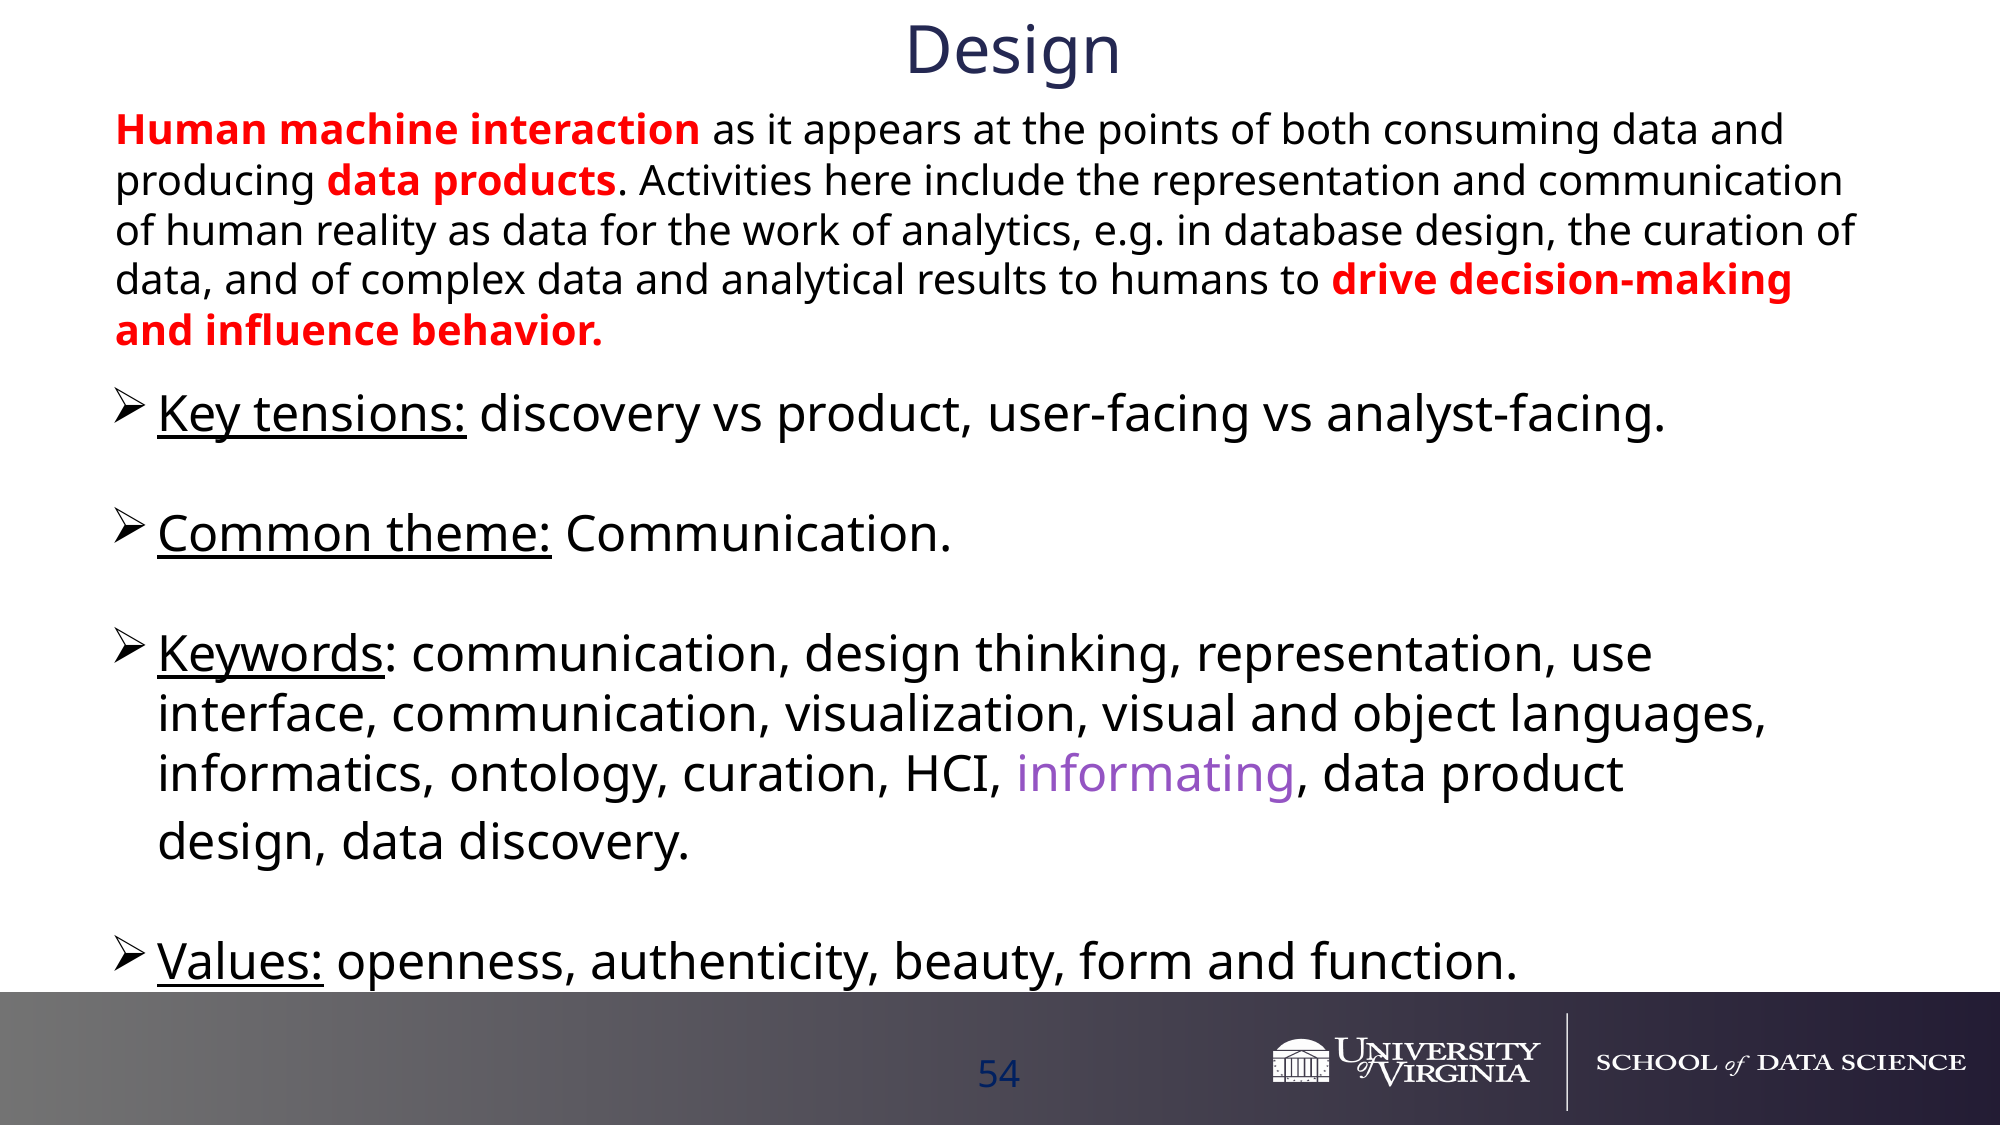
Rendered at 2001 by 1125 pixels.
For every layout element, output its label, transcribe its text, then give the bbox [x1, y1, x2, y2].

text_box Key tensions: discovery vs product, user-facing vs analyst-facing. Common theme: Communication. Keywords: communication, design thinking, representation, use interface, communication, visualization, visual and object languages, informatics, ontology, curation, HCI, informating, data product design, data discovery. Values: openness, authenticity, beauty, form and function. [95, 314, 1788, 998]
text_box Design [326, 0, 1701, 95]
picture [1273, 1013, 1966, 1111]
text_box Human machine interaction as it appears at the points of both consuming data and producing data products. Activities here include the representation and communication of human reality as data for the work of analytics, e.g. in database design, the curation of data, and of complex data and analytical results to humans to drive decision-making and influence behavior. [99, 95, 1897, 361]
